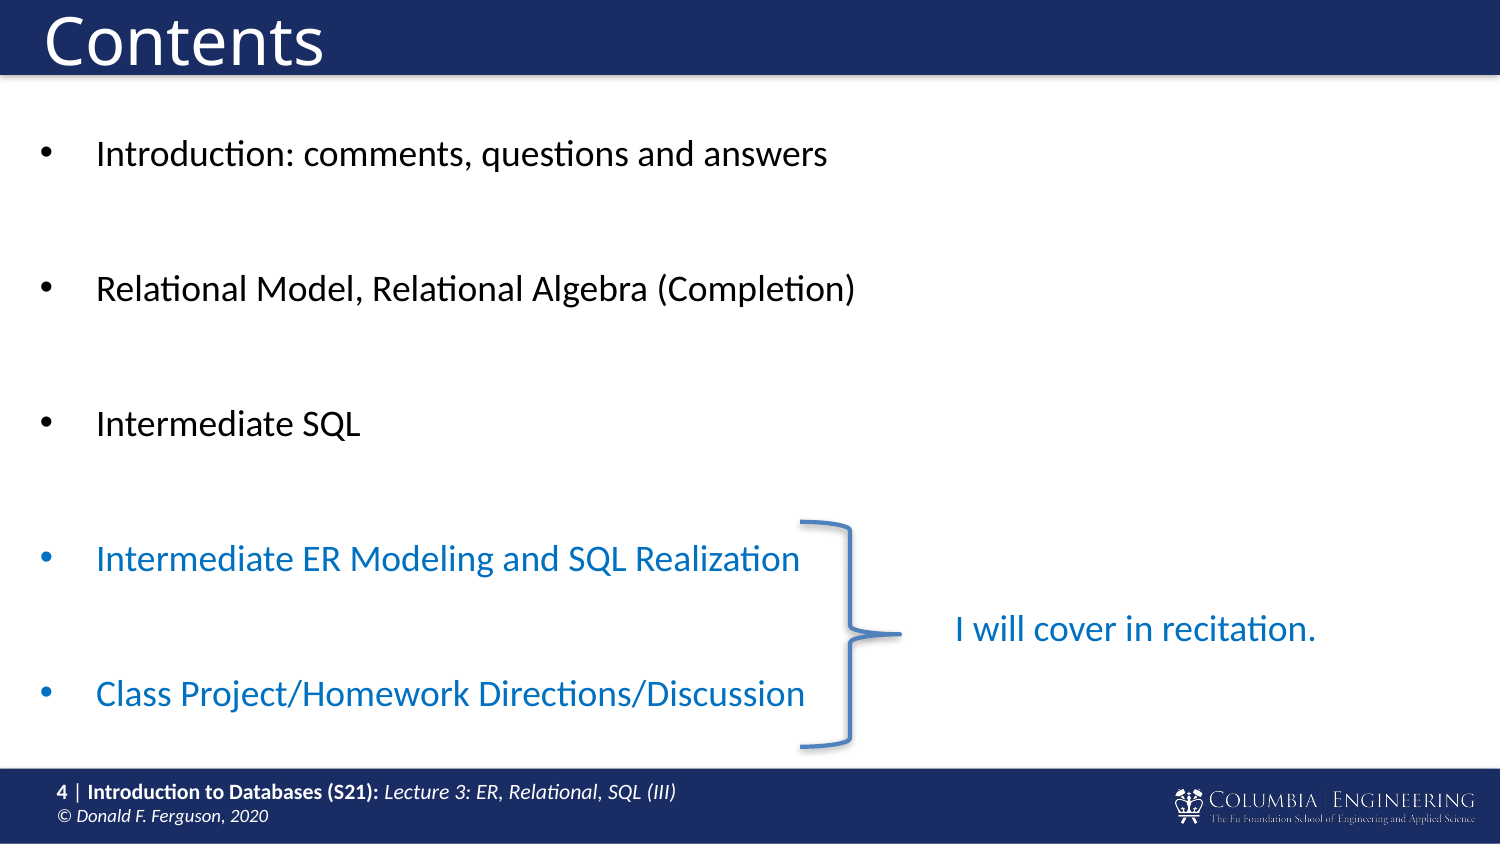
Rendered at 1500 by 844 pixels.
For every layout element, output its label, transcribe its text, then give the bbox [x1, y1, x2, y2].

text_box [800, 519, 903, 749]
text_box I will cover in recitation. [940, 596, 1333, 657]
list Introduction: comments, questions and answers Relational Model, Relational Algebra (Completion) Intermediate SQL Intermediate ER Modeling and SQL Realization Class Project/Homework Directions/Discussion [24, 121, 1475, 760]
title Contents [28, 0, 1450, 73]
